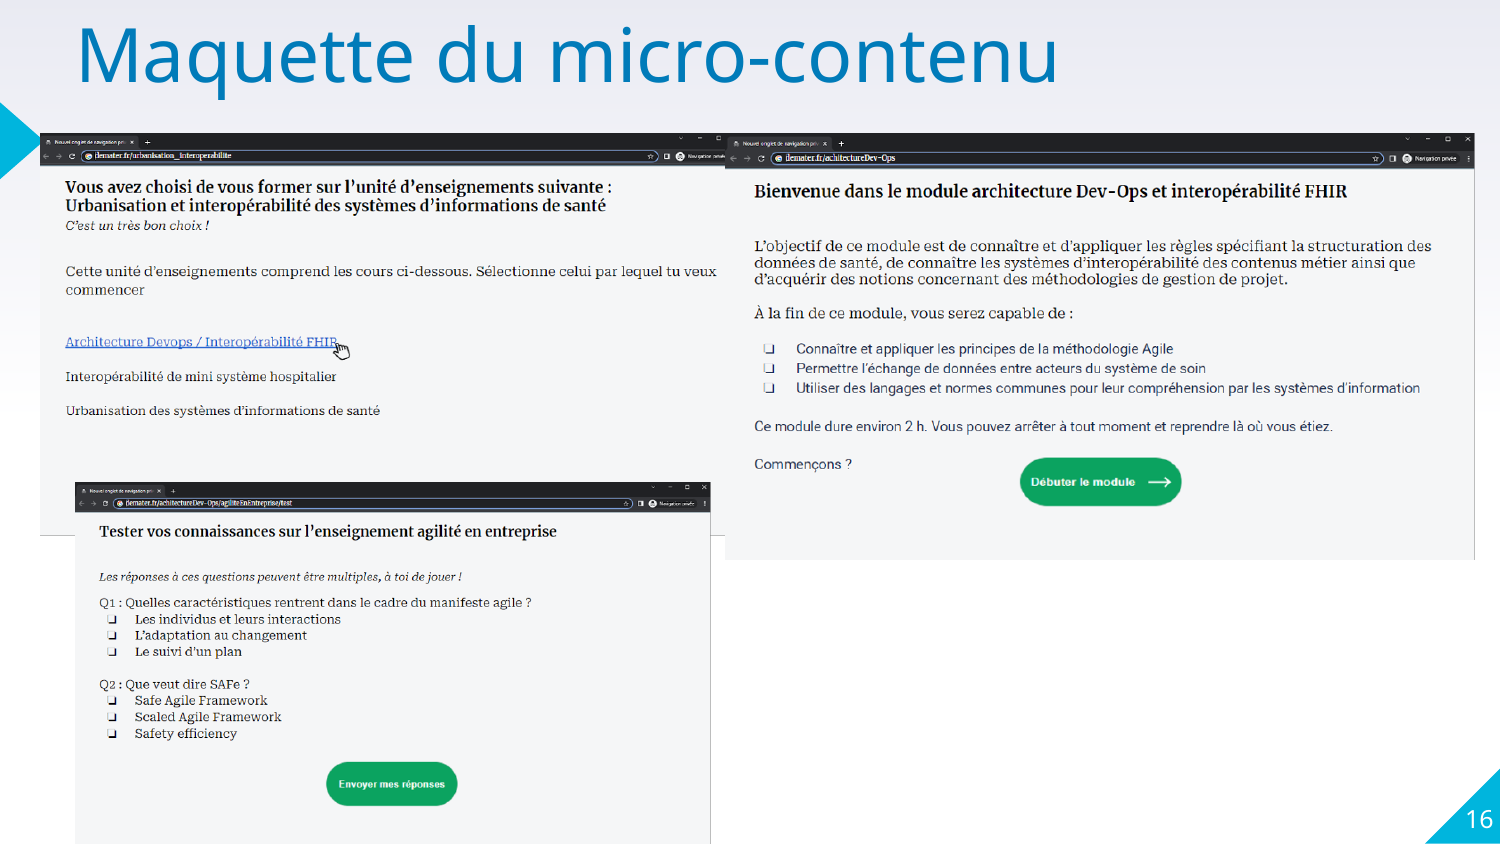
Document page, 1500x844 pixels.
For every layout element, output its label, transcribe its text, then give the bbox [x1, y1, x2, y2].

picture [38, 133, 1476, 844]
title Maquette du micro-contenu [75, 24, 1323, 115]
picture [33, 132, 38, 140]
slide_number ‹#› [1418, 760, 1494, 838]
